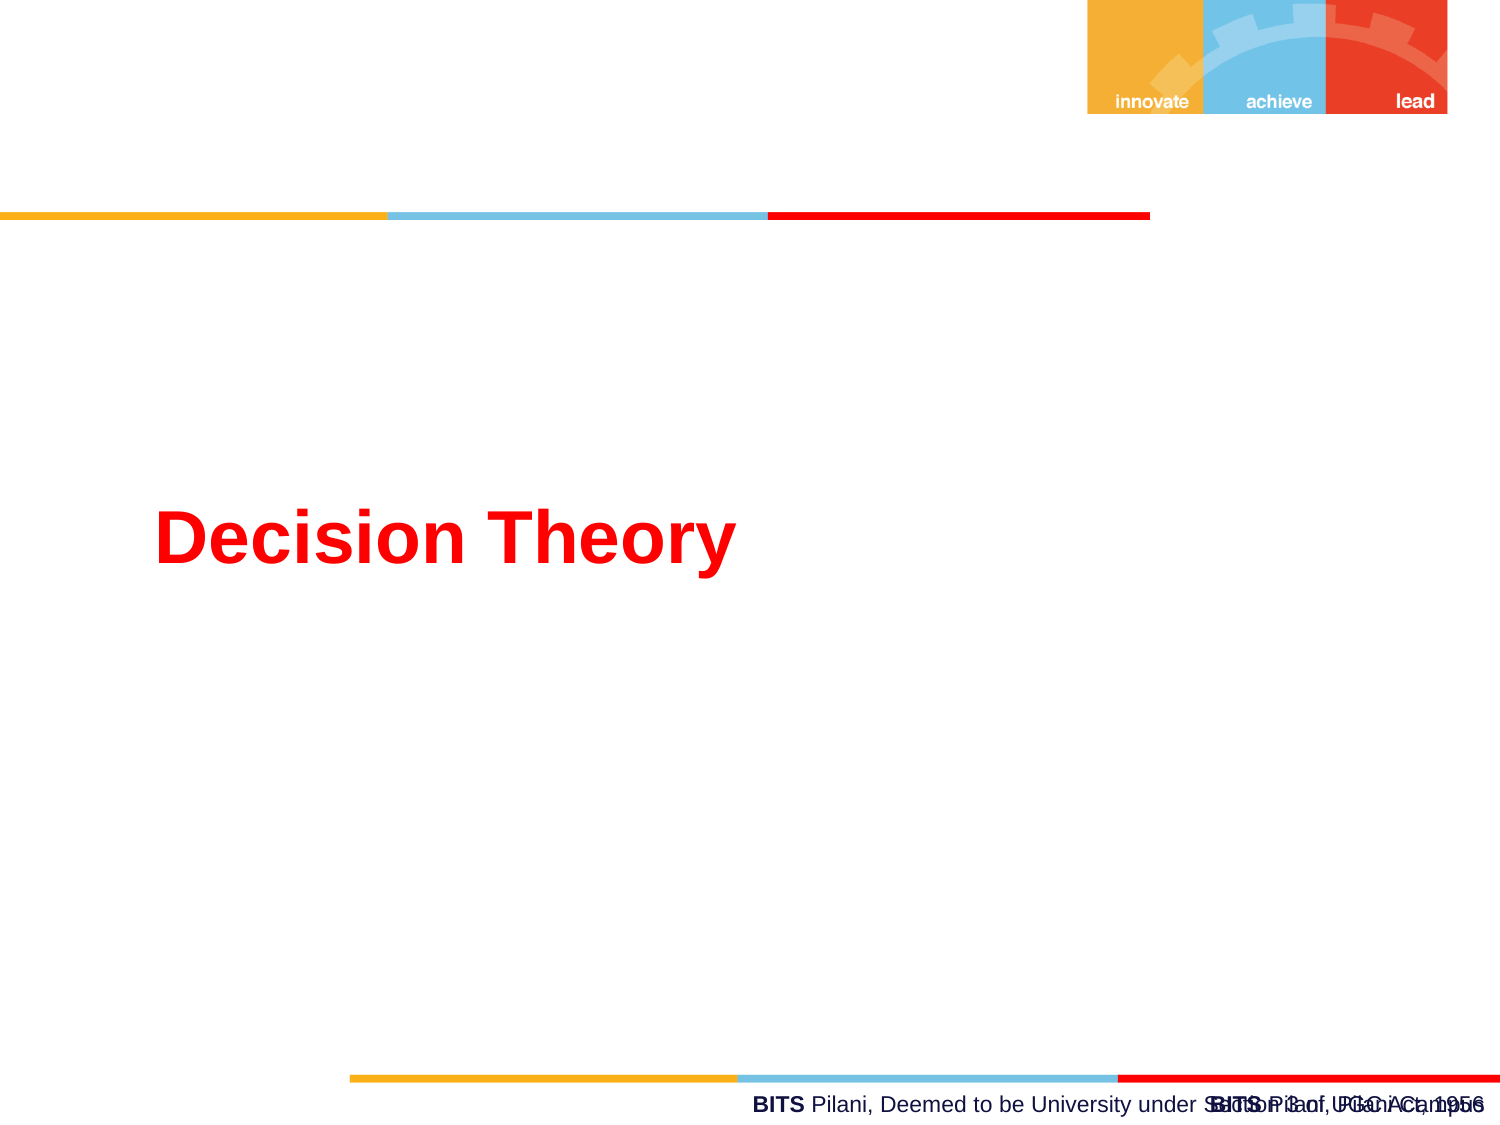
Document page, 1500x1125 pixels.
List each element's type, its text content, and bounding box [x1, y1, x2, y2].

picture [1087, 0, 1448, 114]
list Decision Theory [139, 439, 1177, 627]
